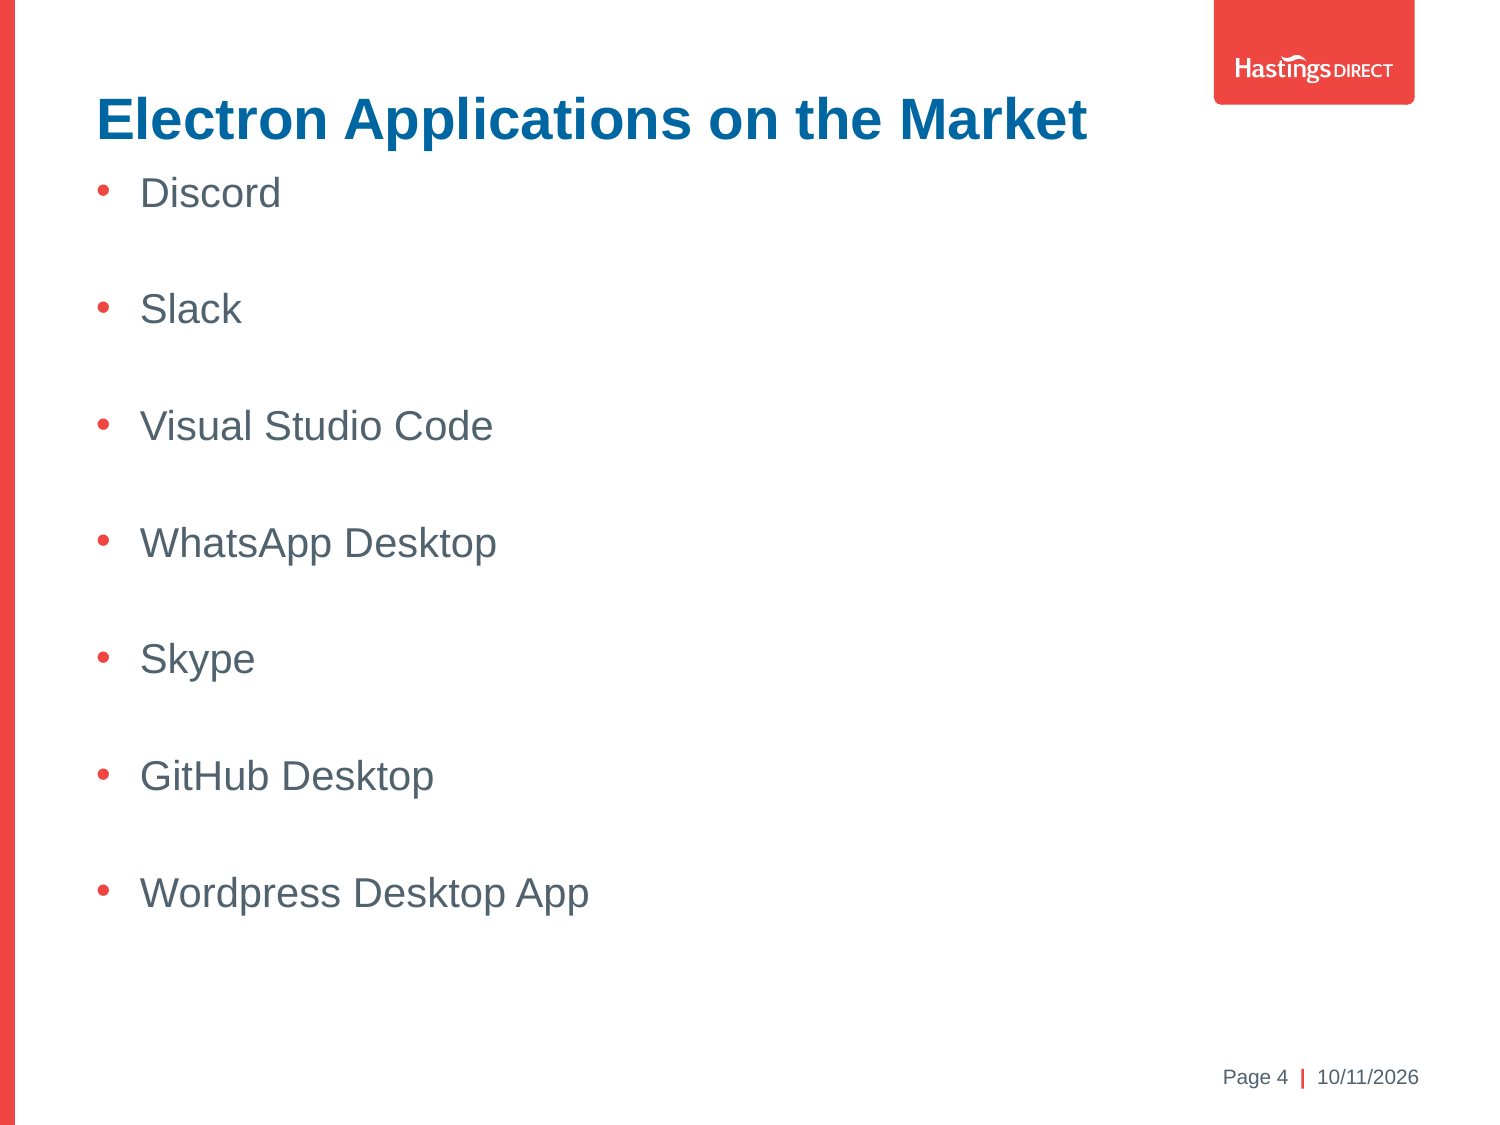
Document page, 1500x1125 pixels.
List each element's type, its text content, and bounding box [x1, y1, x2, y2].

list Discord Slack Visual Studio Code WhatsApp Desktop Skype GitHub Desktop Wordpress Desktop App [87, 157, 1415, 1047]
picture [1225, 45, 1403, 91]
list Electron Applications on the Market [87, 73, 1211, 157]
